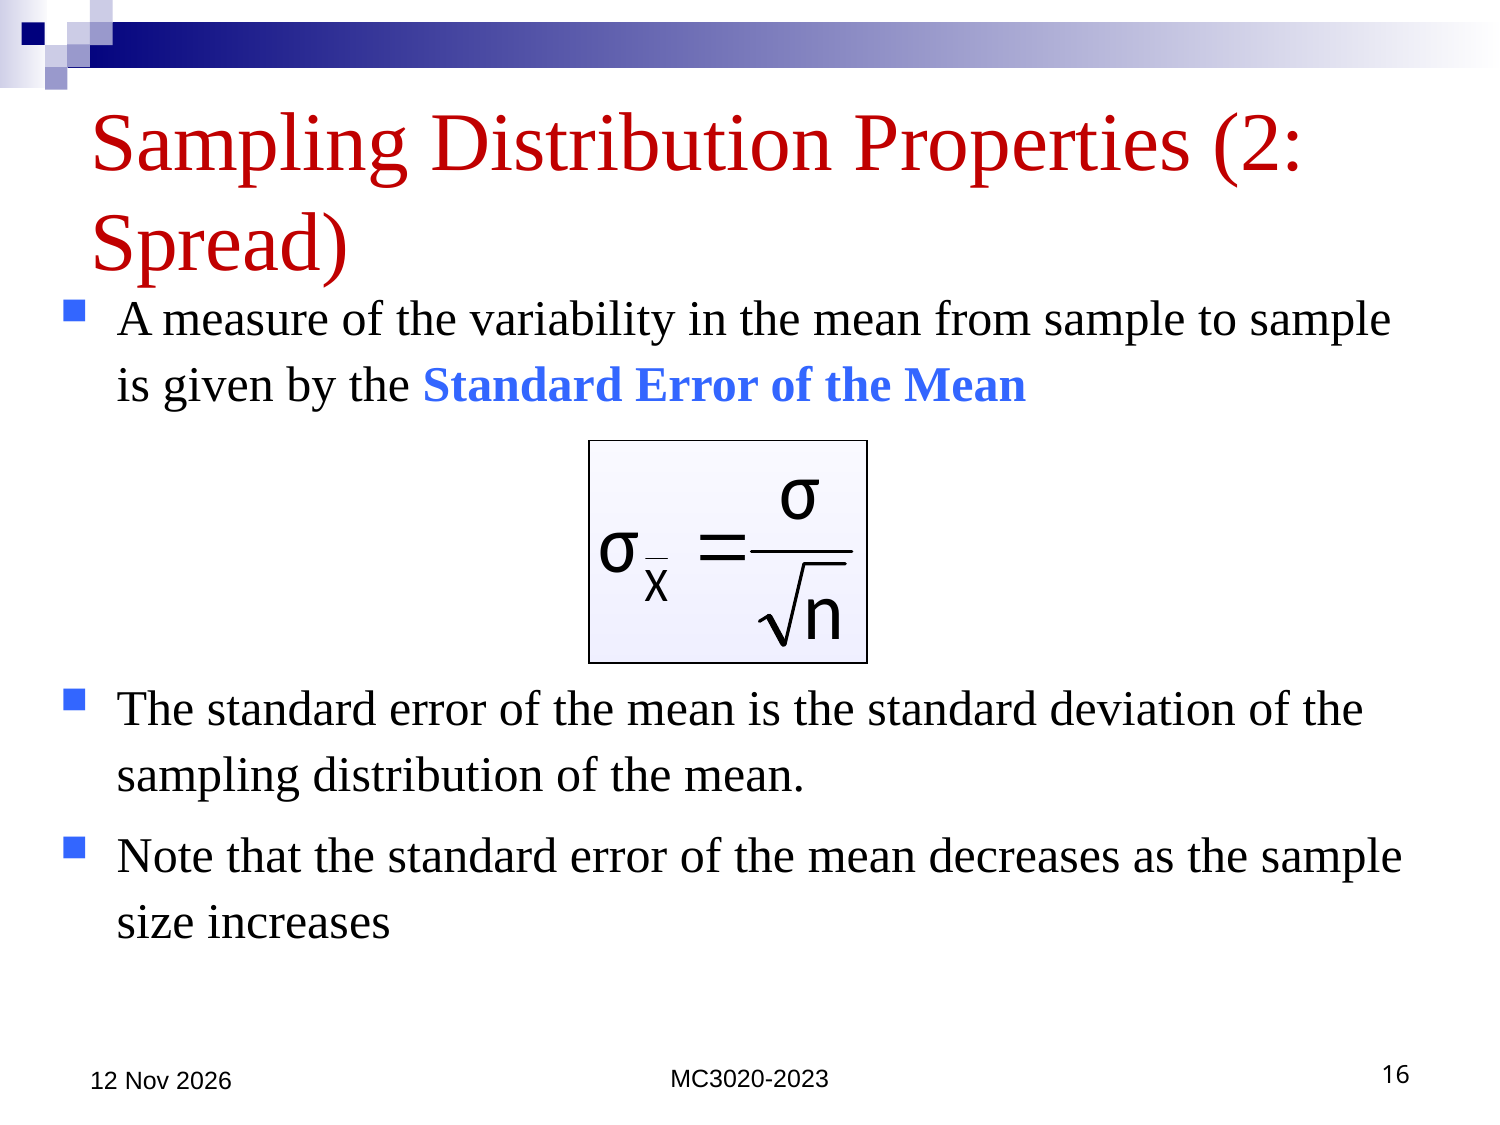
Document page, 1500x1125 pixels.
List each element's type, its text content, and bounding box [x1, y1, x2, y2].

footer MC3020-2023 [512, 1025, 988, 1100]
slide_number 14-Jul-25 [75, 1024, 425, 1103]
slide_number 16 [1074, 1025, 1425, 1100]
title Sampling Distribution Properties (2: Spread) [75, 75, 1432, 272]
list A measure of the variability in the mean from sample to sample is given by the Standard Error of the Mean The standard error of the mean is the standard deviation of the sampling distribution of the mean. Note that the standard error of the mean decreases as the sample size increases [46, 272, 1432, 1089]
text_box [589, 440, 867, 663]
